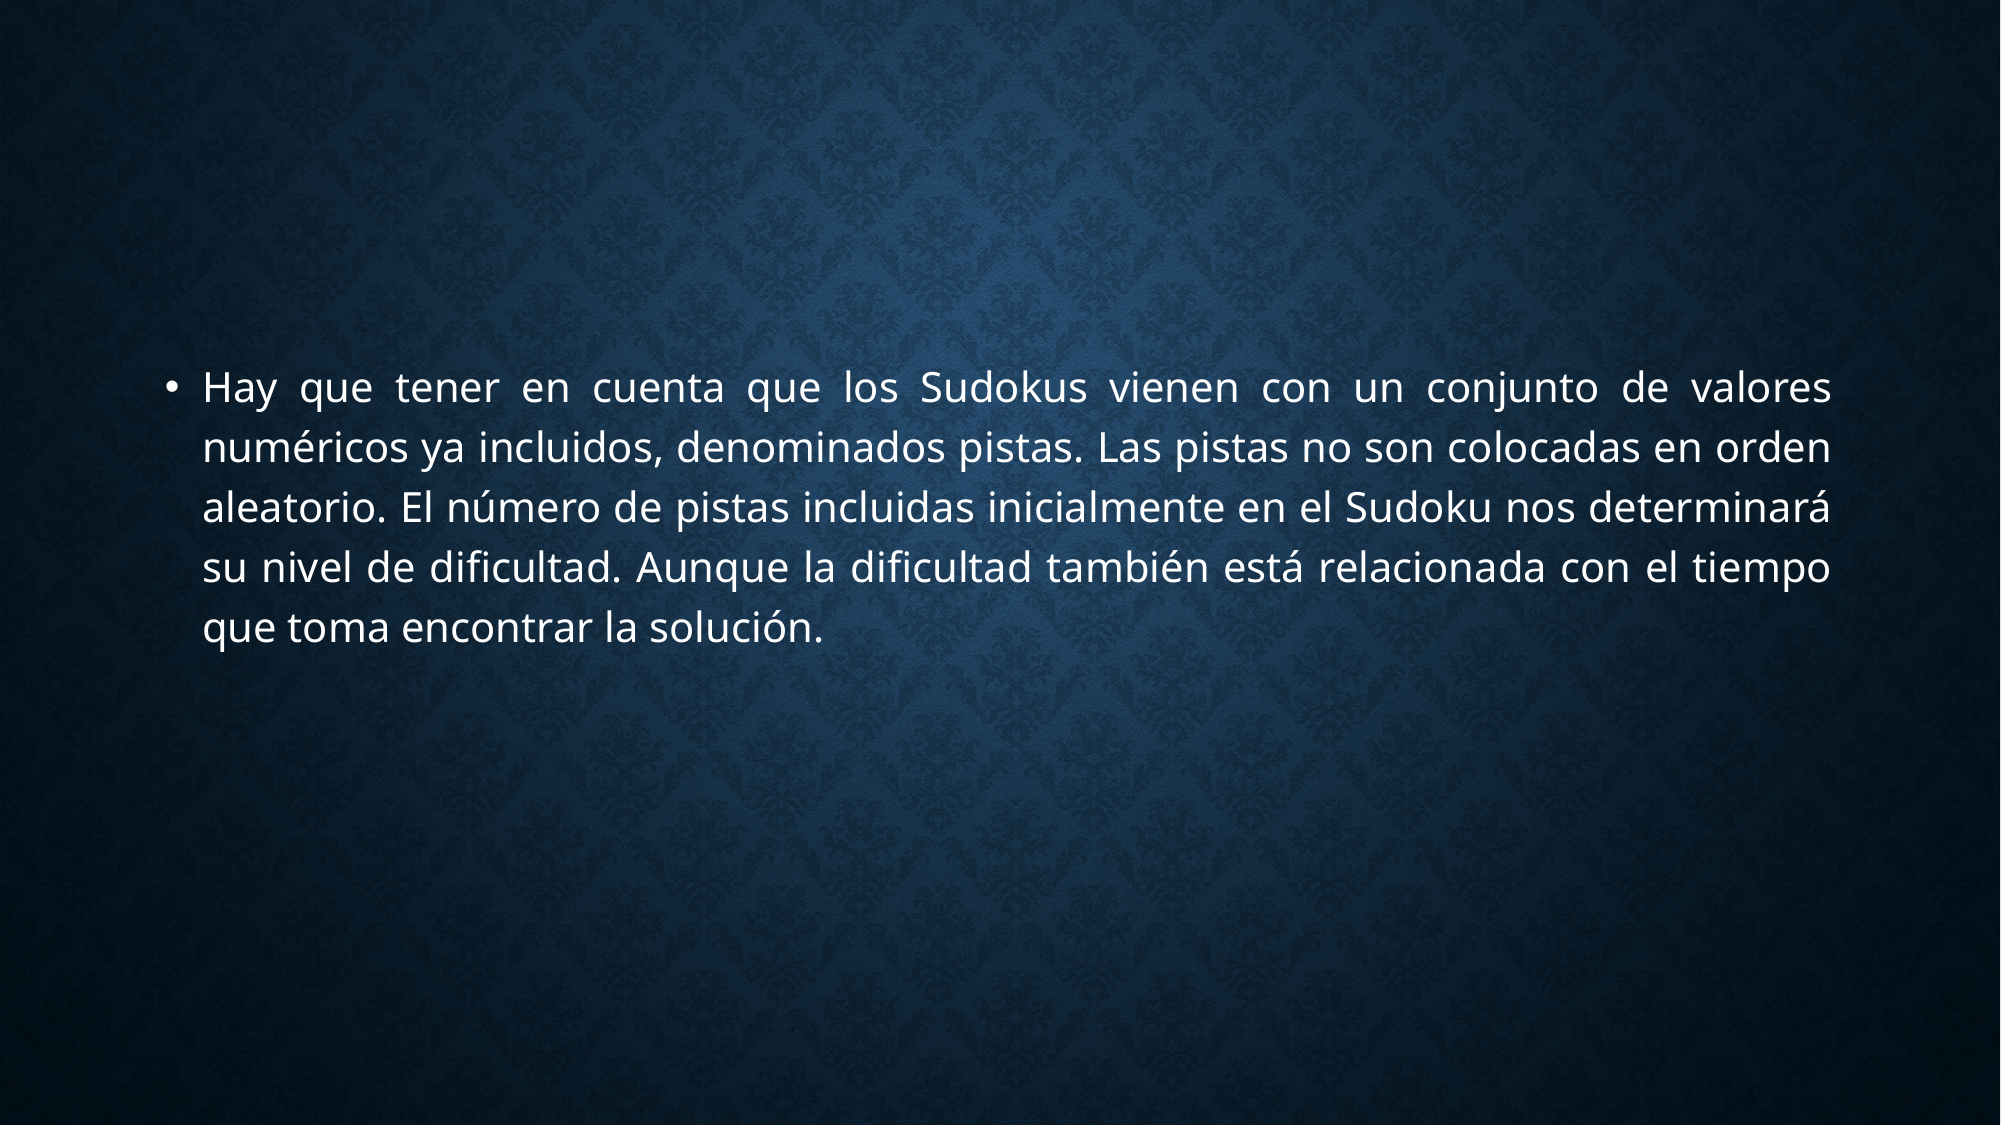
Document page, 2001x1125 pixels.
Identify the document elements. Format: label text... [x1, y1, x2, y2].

list Hay que tener en cuenta que los Sudokus vienen con un conjunto de valores numéricos ya incluidos, denominados pistas. Las pistas no son colocadas en orden aleatorio. El número de pistas incluidas inicialmente en el Sudoku nos determinará su nivel de dificultad. Aunque la dificultad también está relacionada con el tiempo que toma encontrar la solución. [149, 343, 1849, 950]
